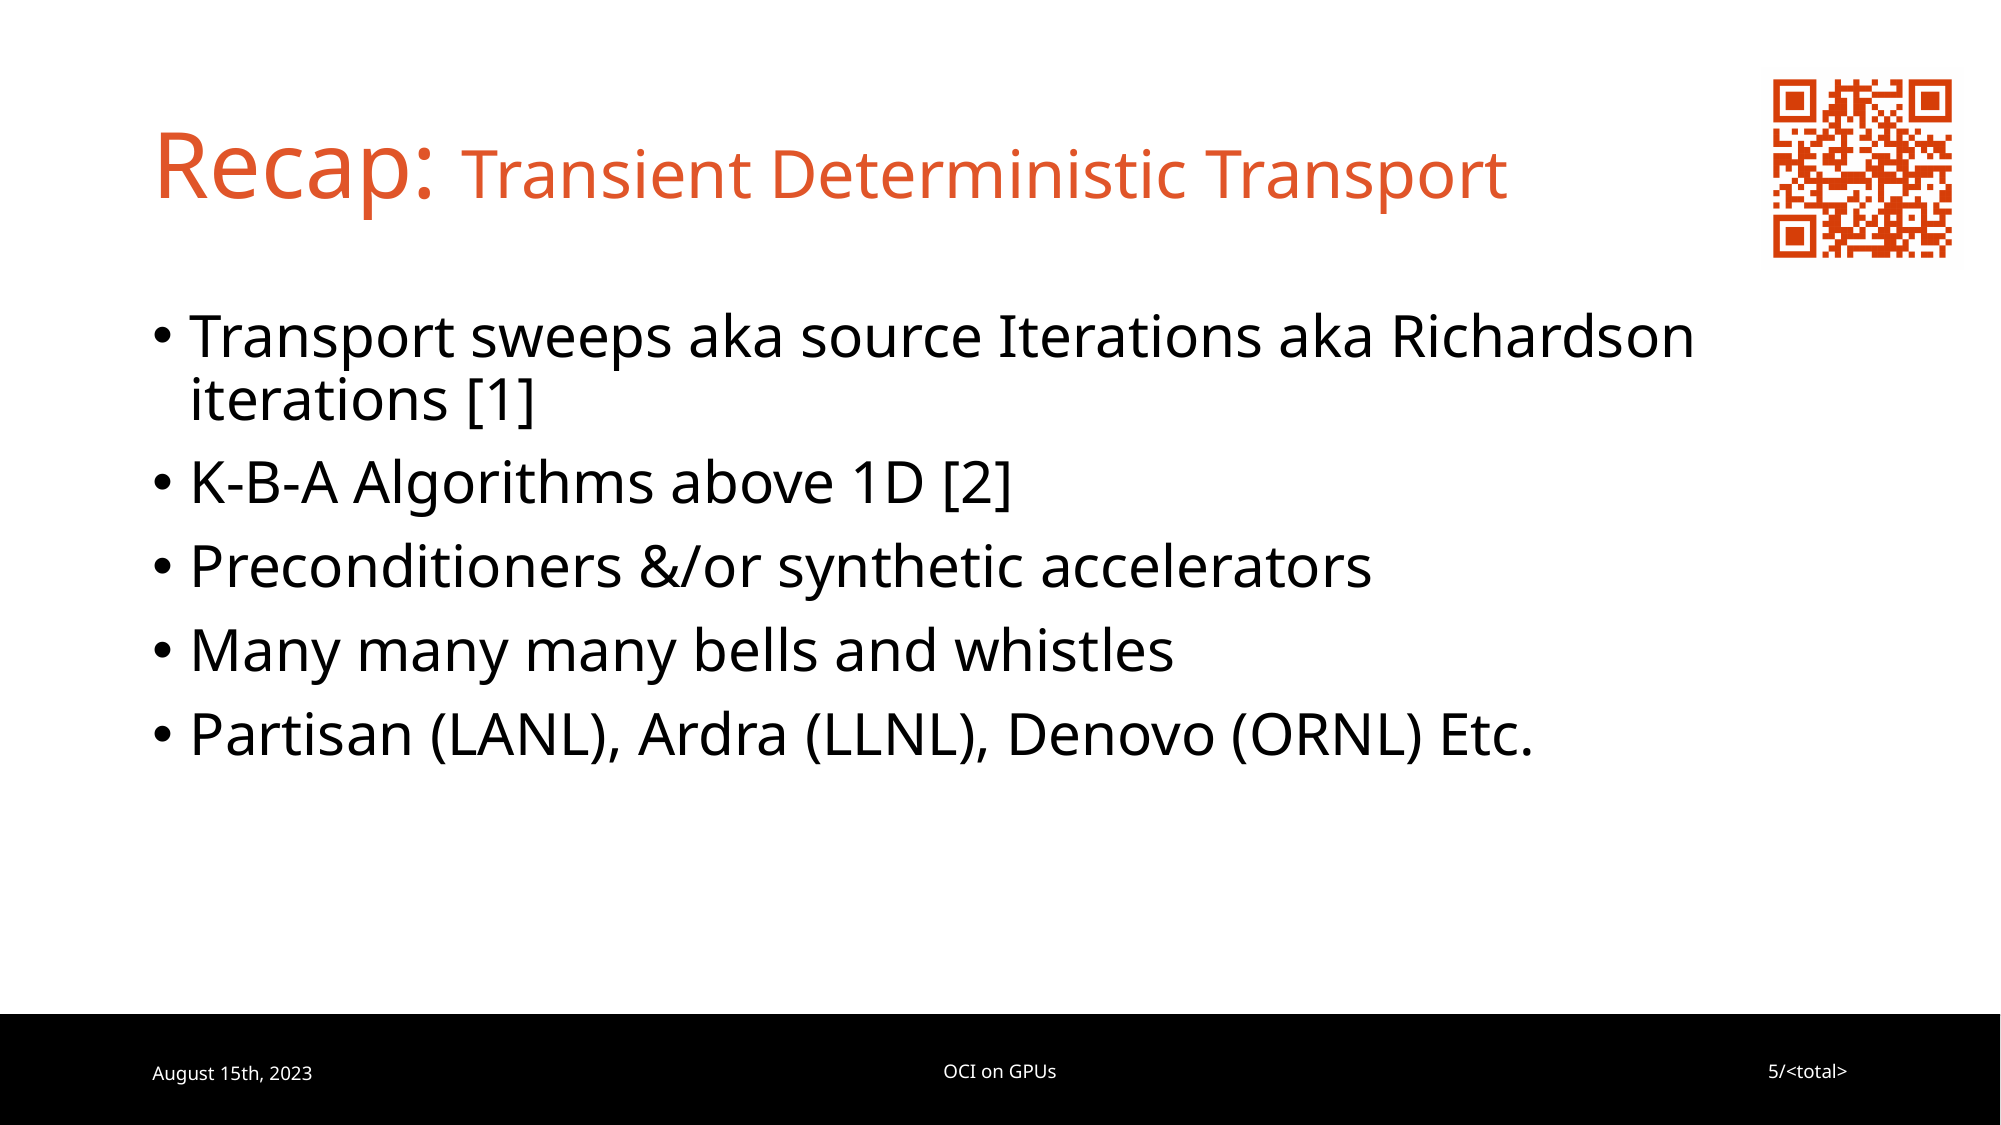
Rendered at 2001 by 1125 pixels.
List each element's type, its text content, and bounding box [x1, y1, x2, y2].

slide_number 5/<total> [1412, 1042, 1863, 1103]
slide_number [137, 1042, 588, 1103]
title Recap: Transient Deterministic Transport [137, 59, 1709, 278]
footer OCI on GPUs [662, 1042, 1338, 1103]
list Transport sweeps aka source Iterations aka Richardson iterations [1] K-B-A Algorithms above 1D [2] Preconditioners &/or synthetic accelerators Many many many bells and whistles Partisan (LANL), Ardra (LLNL), Denovo (ORNL) Etc. [137, 299, 1863, 1014]
picture [1761, 67, 1964, 270]
